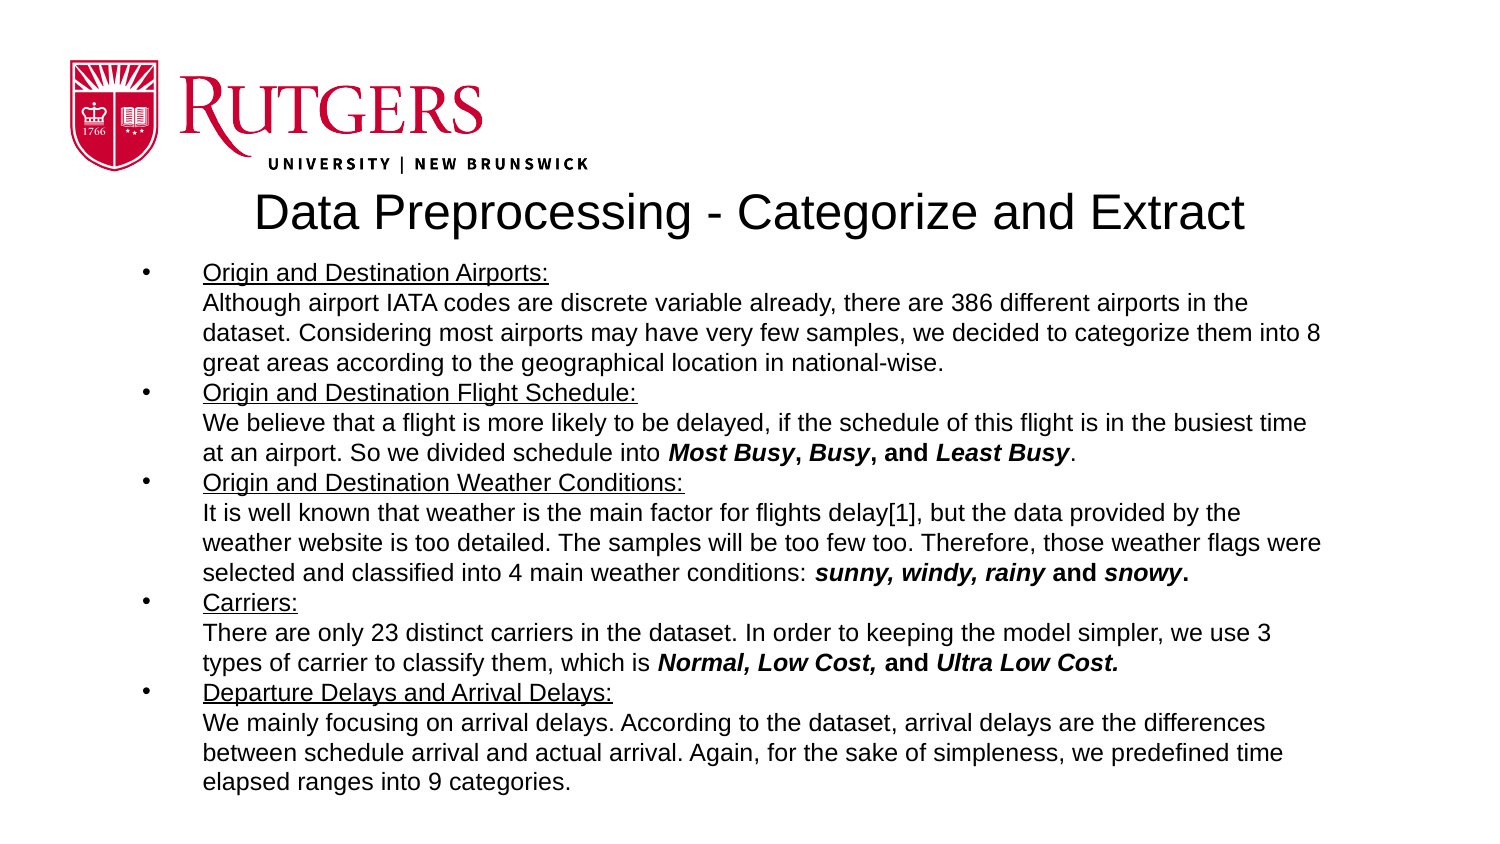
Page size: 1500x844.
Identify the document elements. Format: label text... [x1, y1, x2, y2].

subtitle Origin and Destination Airports: Although airport IATA codes are discrete variable already, there are 386 different airports in the dataset. Considering most airports may have very few samples, we decided to categorize them into 8 great areas according to the geographical location in national-wise. Origin and Destination Flight Schedule: We believe that a flight is more likely to be delayed, if the schedule of this flight is in the busiest time at an airport. So we divided schedule into Most Busy, Busy, and Least Busy. Origin and Destination Weather Conditions: It is well known that weather is the main factor for flights delay[1], but the data provided by the weather website is too detailed. The samples will be too few too. Therefore, those weather flags were selected and classified into 4 main weather conditions: sunny, windy, rainy and snowy. Carriers: There are only 23 distinct carriers in the dataset. In order to keeping the model simpler, we use 3 types of carrier to classify them, which is Normal, Low Cost, and Ultra Low Cost. Departure Delays and Arrival Delays: We mainly focusing on arrival delays. According to the dataset, arrival delays are the differences between schedule arrival and actual arrival. Again, for the sake of simpleness, we predefined time elapsed ranges into 9 categories. [112, 351, 1343, 737]
text_box Data Preprocessing - Categorize and Extract [112, 169, 1388, 351]
picture [70, 60, 588, 174]
